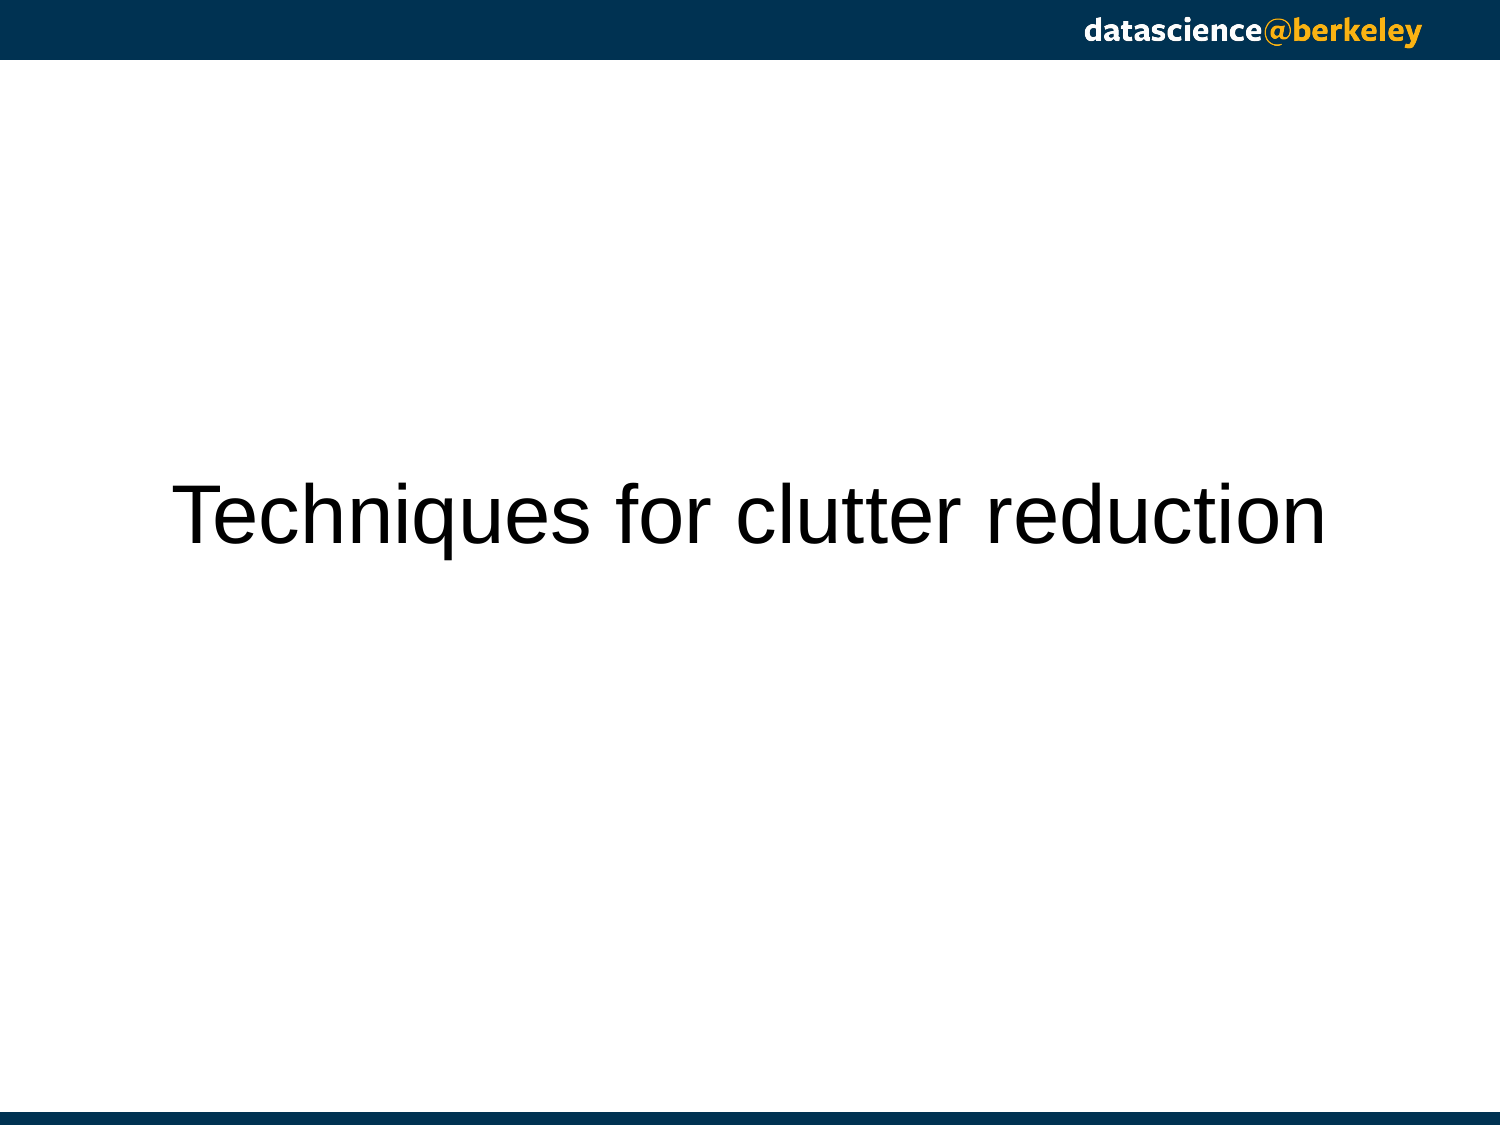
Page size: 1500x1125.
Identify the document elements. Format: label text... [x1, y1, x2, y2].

picture [1079, 10, 1431, 52]
list Techniques for clutter reduction [75, 262, 1425, 1005]
